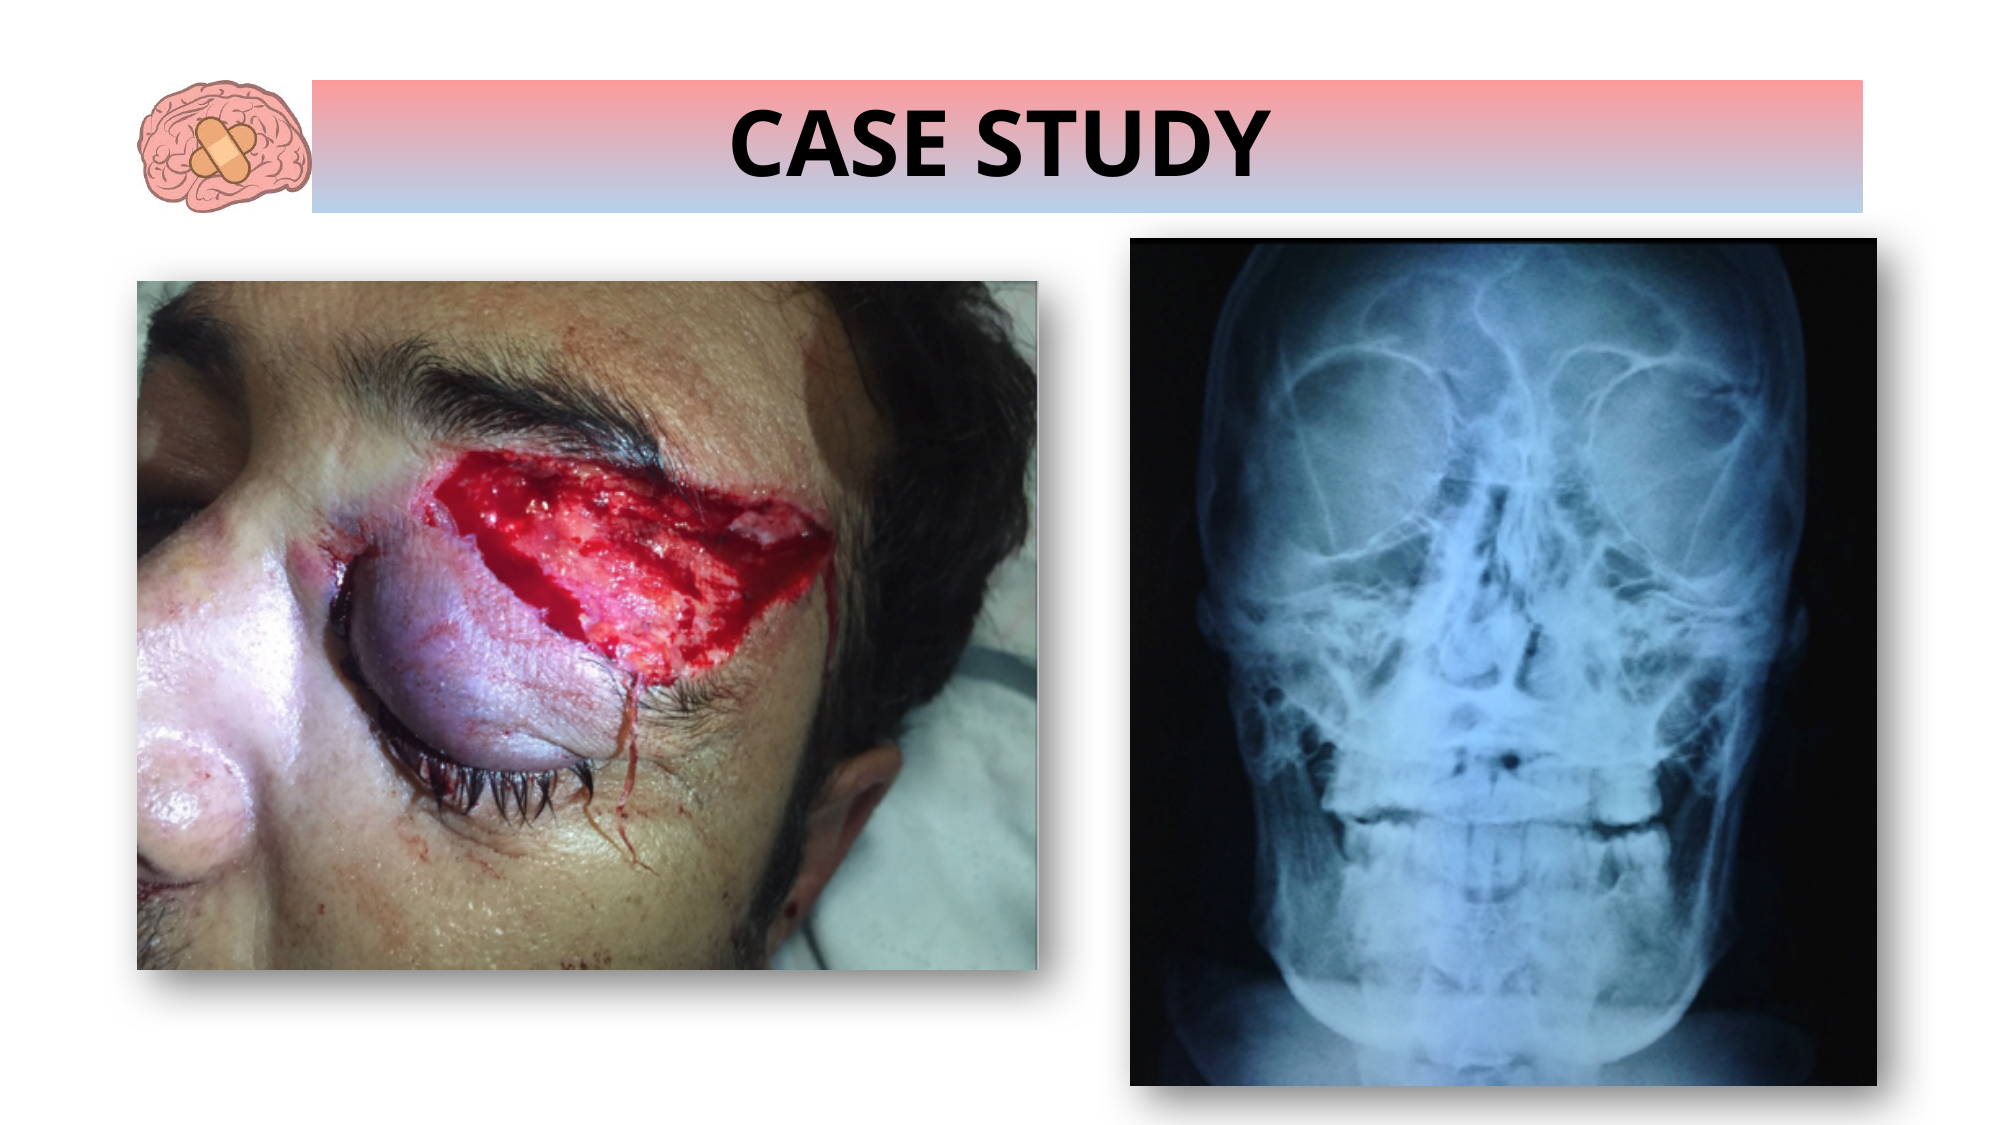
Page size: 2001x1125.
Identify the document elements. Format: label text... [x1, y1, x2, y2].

picture [1130, 238, 1877, 1086]
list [137, 281, 1039, 970]
title CASE STUDY [312, 80, 1863, 213]
picture [137, 80, 312, 213]
